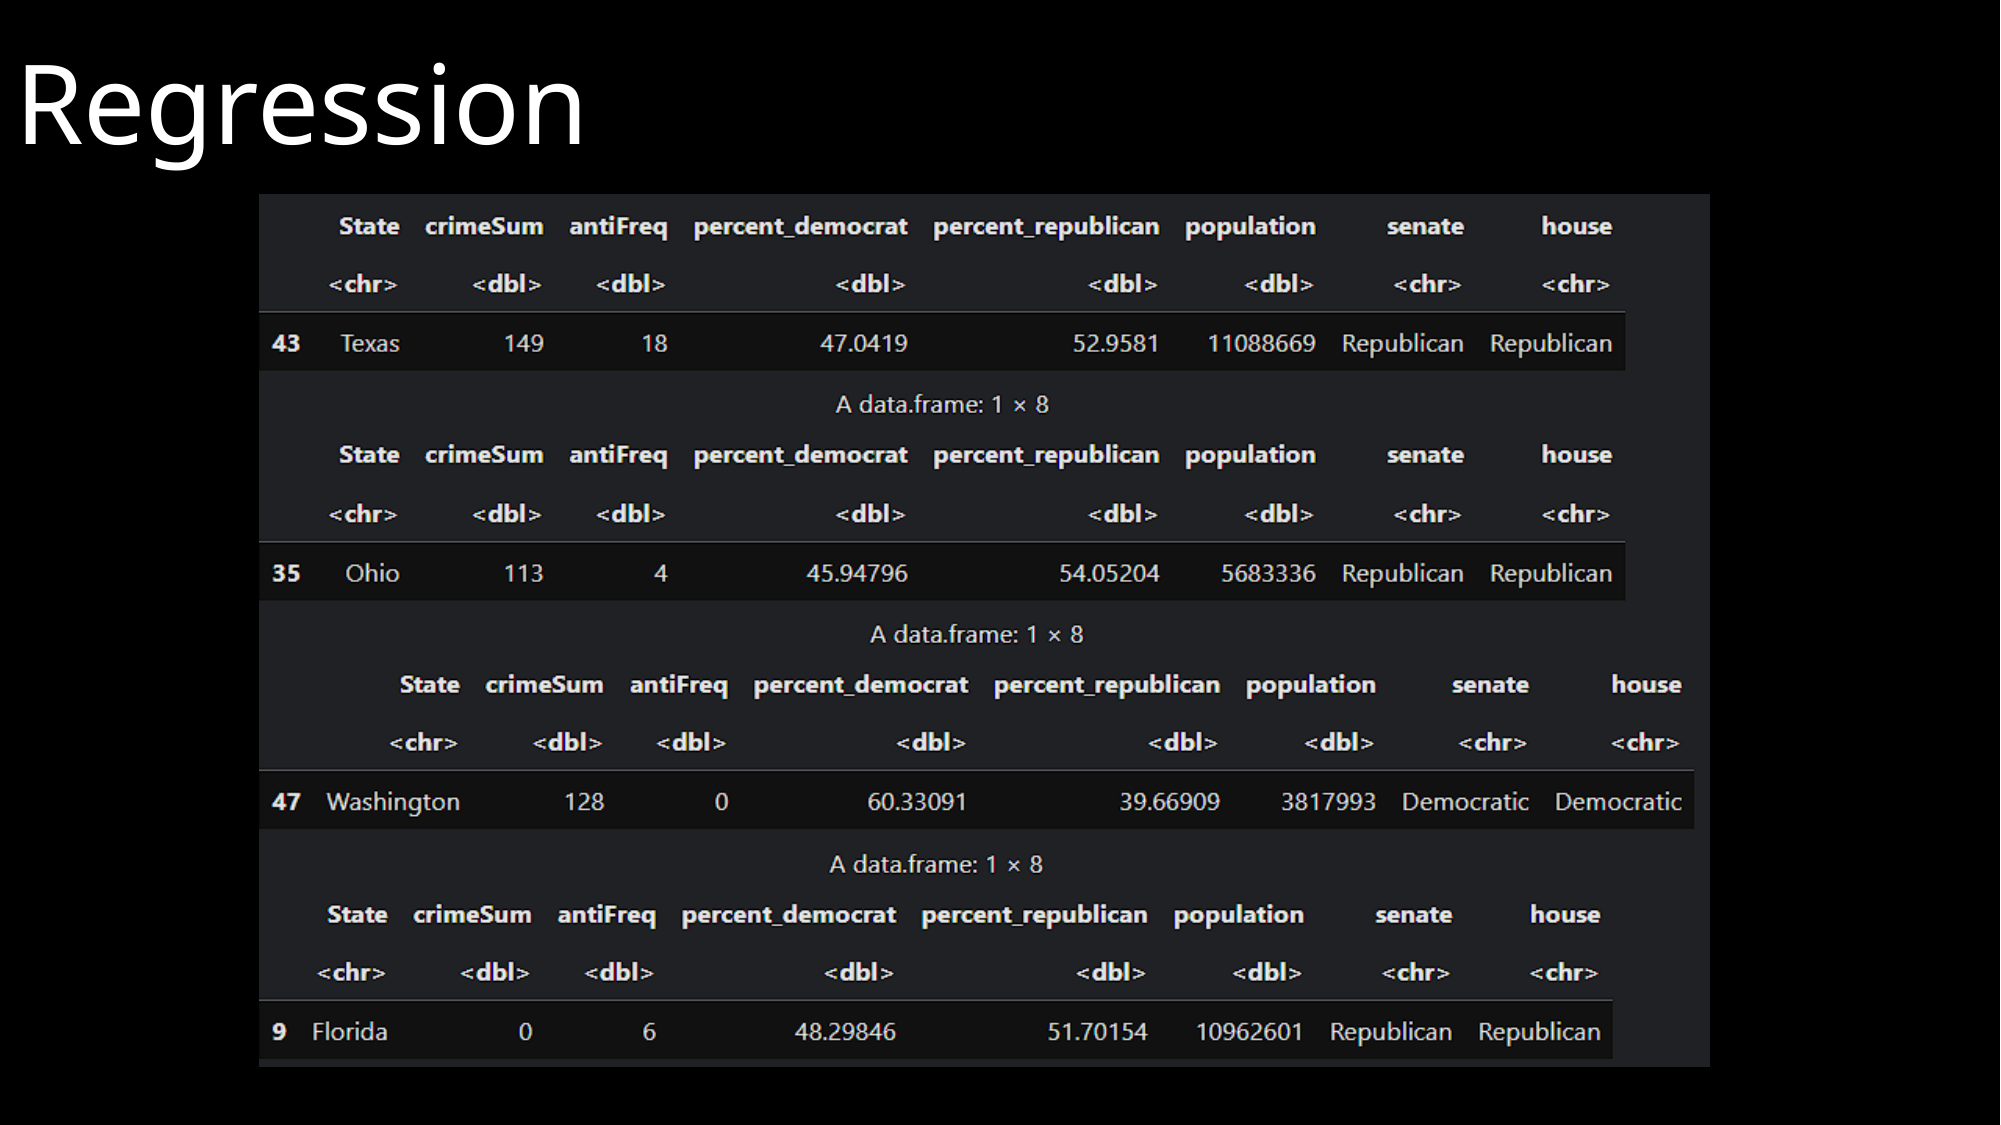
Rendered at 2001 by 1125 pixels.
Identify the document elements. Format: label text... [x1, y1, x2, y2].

title Regression [0, 0, 1725, 218]
picture [259, 194, 1710, 1067]
